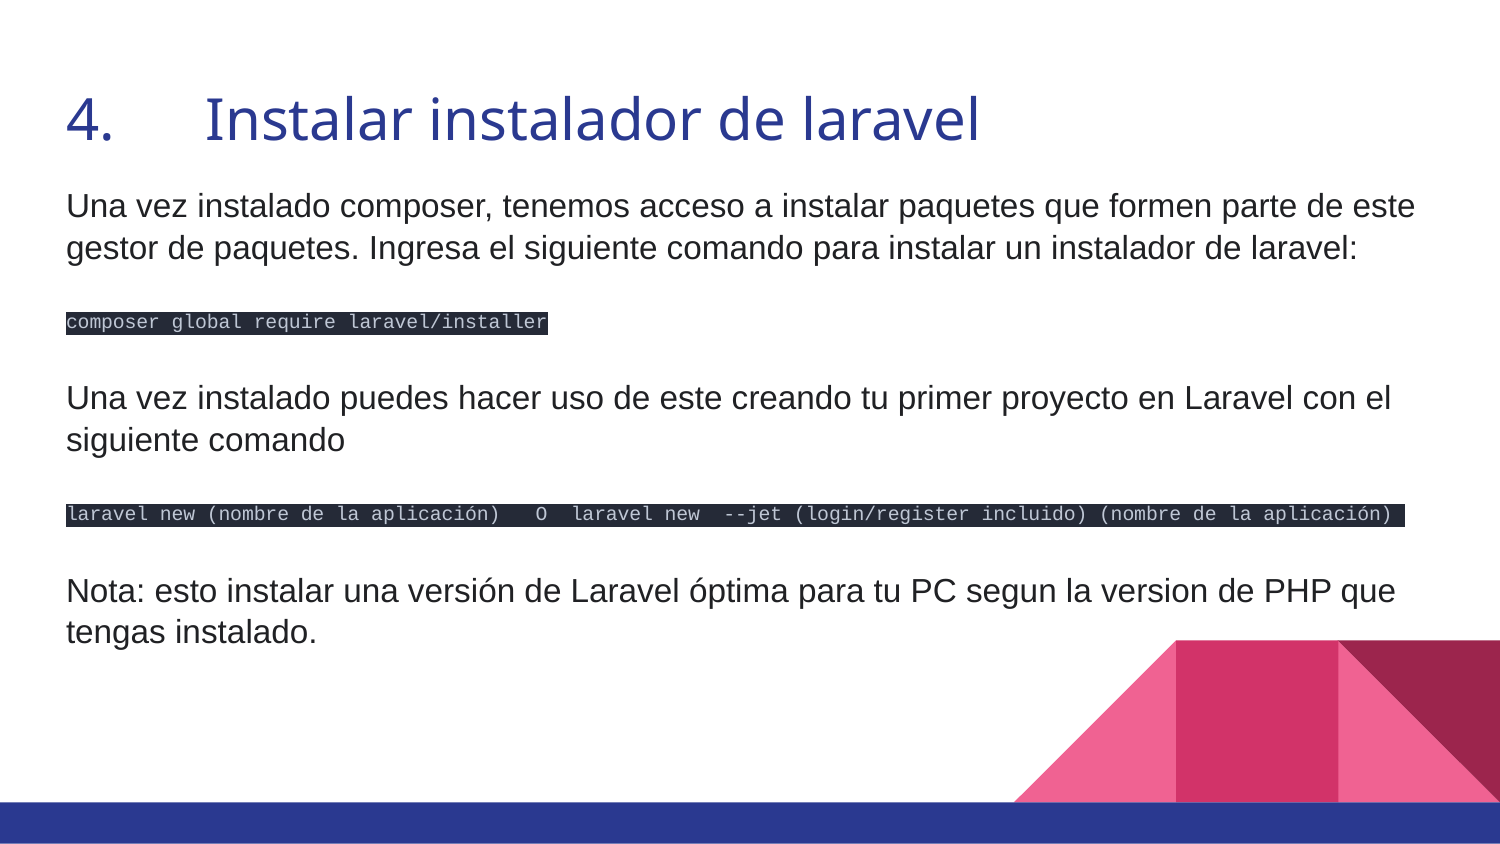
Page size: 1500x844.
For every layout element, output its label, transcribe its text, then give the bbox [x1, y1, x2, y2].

list Una vez instalado composer, tenemos acceso a instalar paquetes que formen parte de este gestor de paquetes. Ingresa el siguiente comando para instalar un instalador de laravel: composer global require laravel/installer Una vez instalado puedes hacer uso de este creando tu primer proyecto en Laravel con el siguiente comando laravel new (nombre de la aplicación) O laravel new --jet (login/register incluido) (nombre de la aplicación) Nota: esto instalar una versión de Laravel óptima para tu PC segun la version de PHP que tengas instalado. [51, 166, 1449, 747]
title 4. Instalar instalador de laravel [51, 67, 1449, 166]
